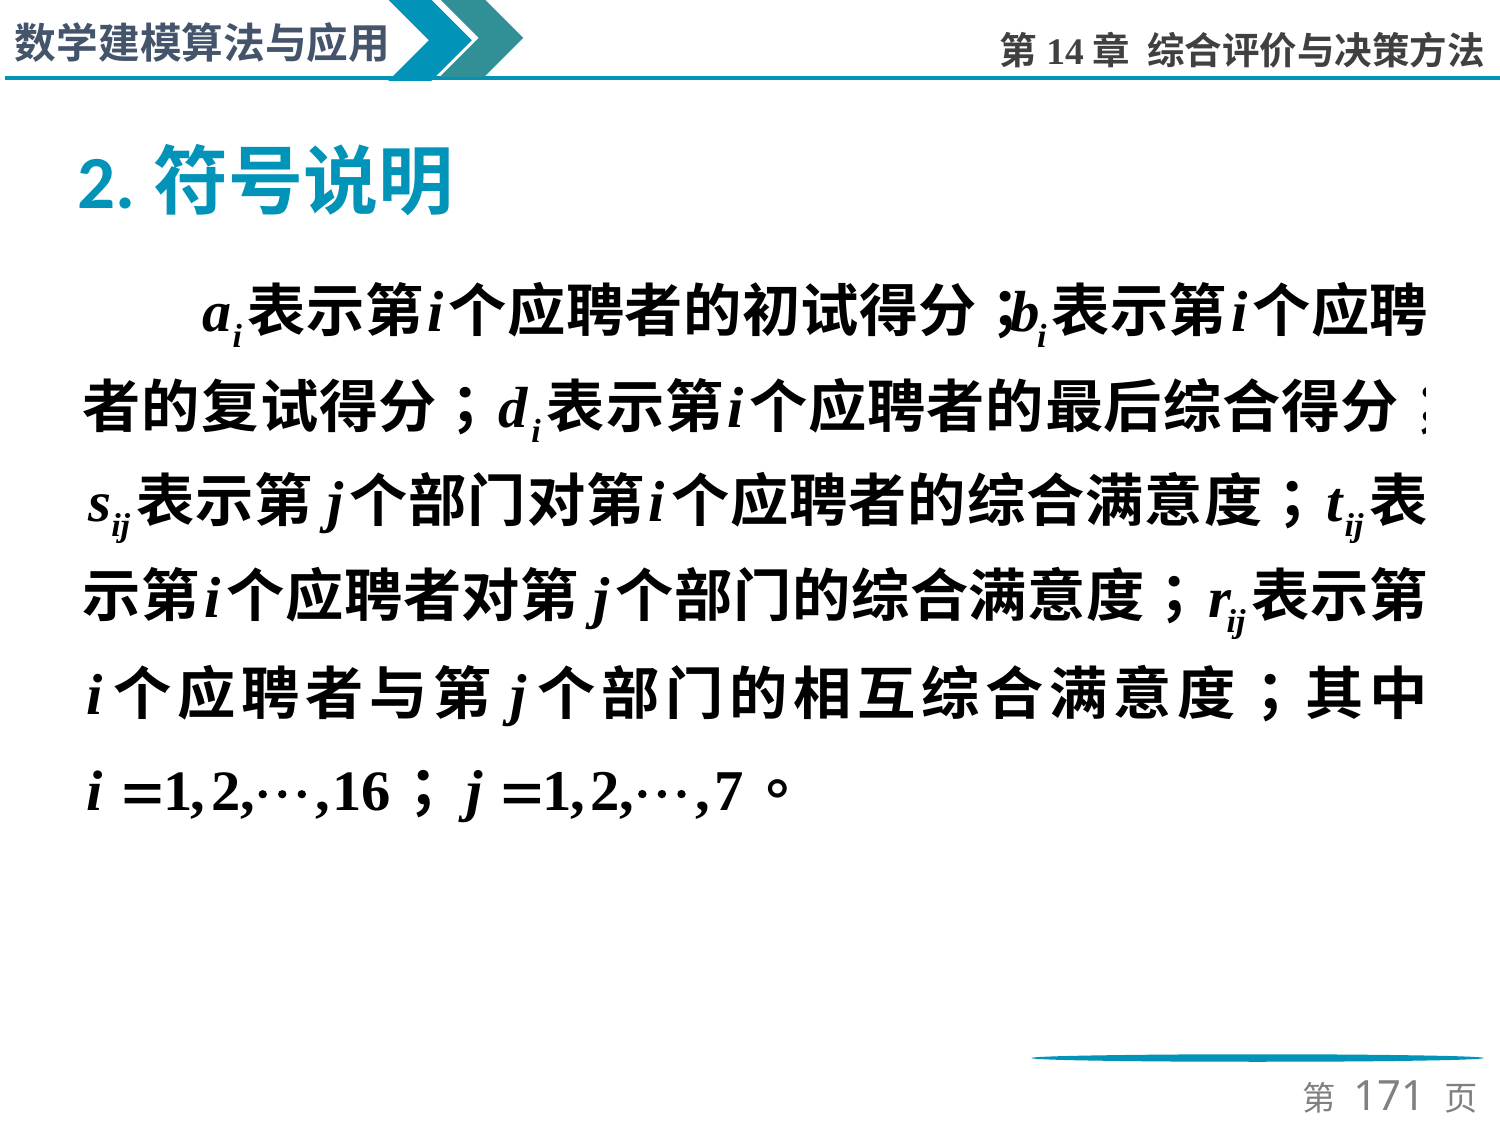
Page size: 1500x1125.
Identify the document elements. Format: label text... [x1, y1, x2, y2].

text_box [82, 266, 1426, 874]
text_box 2.符号说明 [63, 126, 1100, 232]
